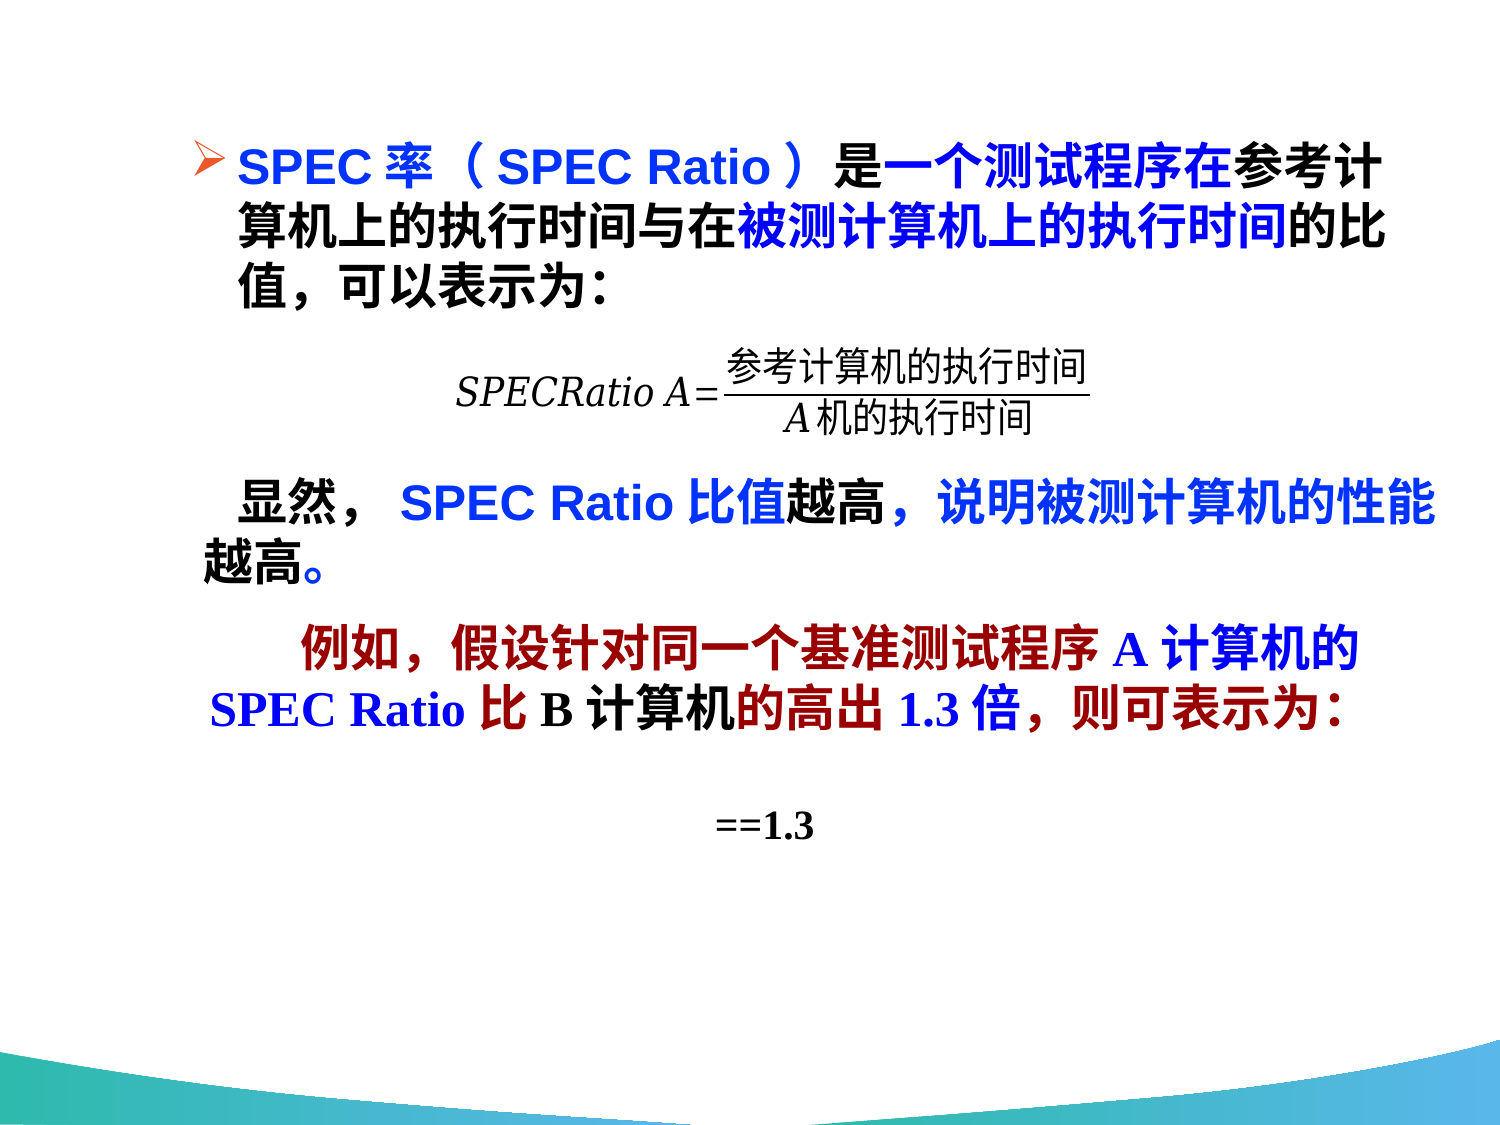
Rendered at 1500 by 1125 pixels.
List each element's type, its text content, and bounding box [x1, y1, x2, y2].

text_box 显然，SPEC Ratio比值越高，说明被测计算机的性能越高。 [132, 463, 1479, 633]
text_box 例如，假设针对同一个基准测试程序A计算机的SPEC Ratio比B计算机的高出1.3倍，则可表示为： [194, 633, 1412, 745]
list SPEC率（SPEC Ratio）是一个测试程序在参考计算机上的执行时间与在被测计算机上的执行时间的比值，可以表示为： [100, 127, 1447, 344]
